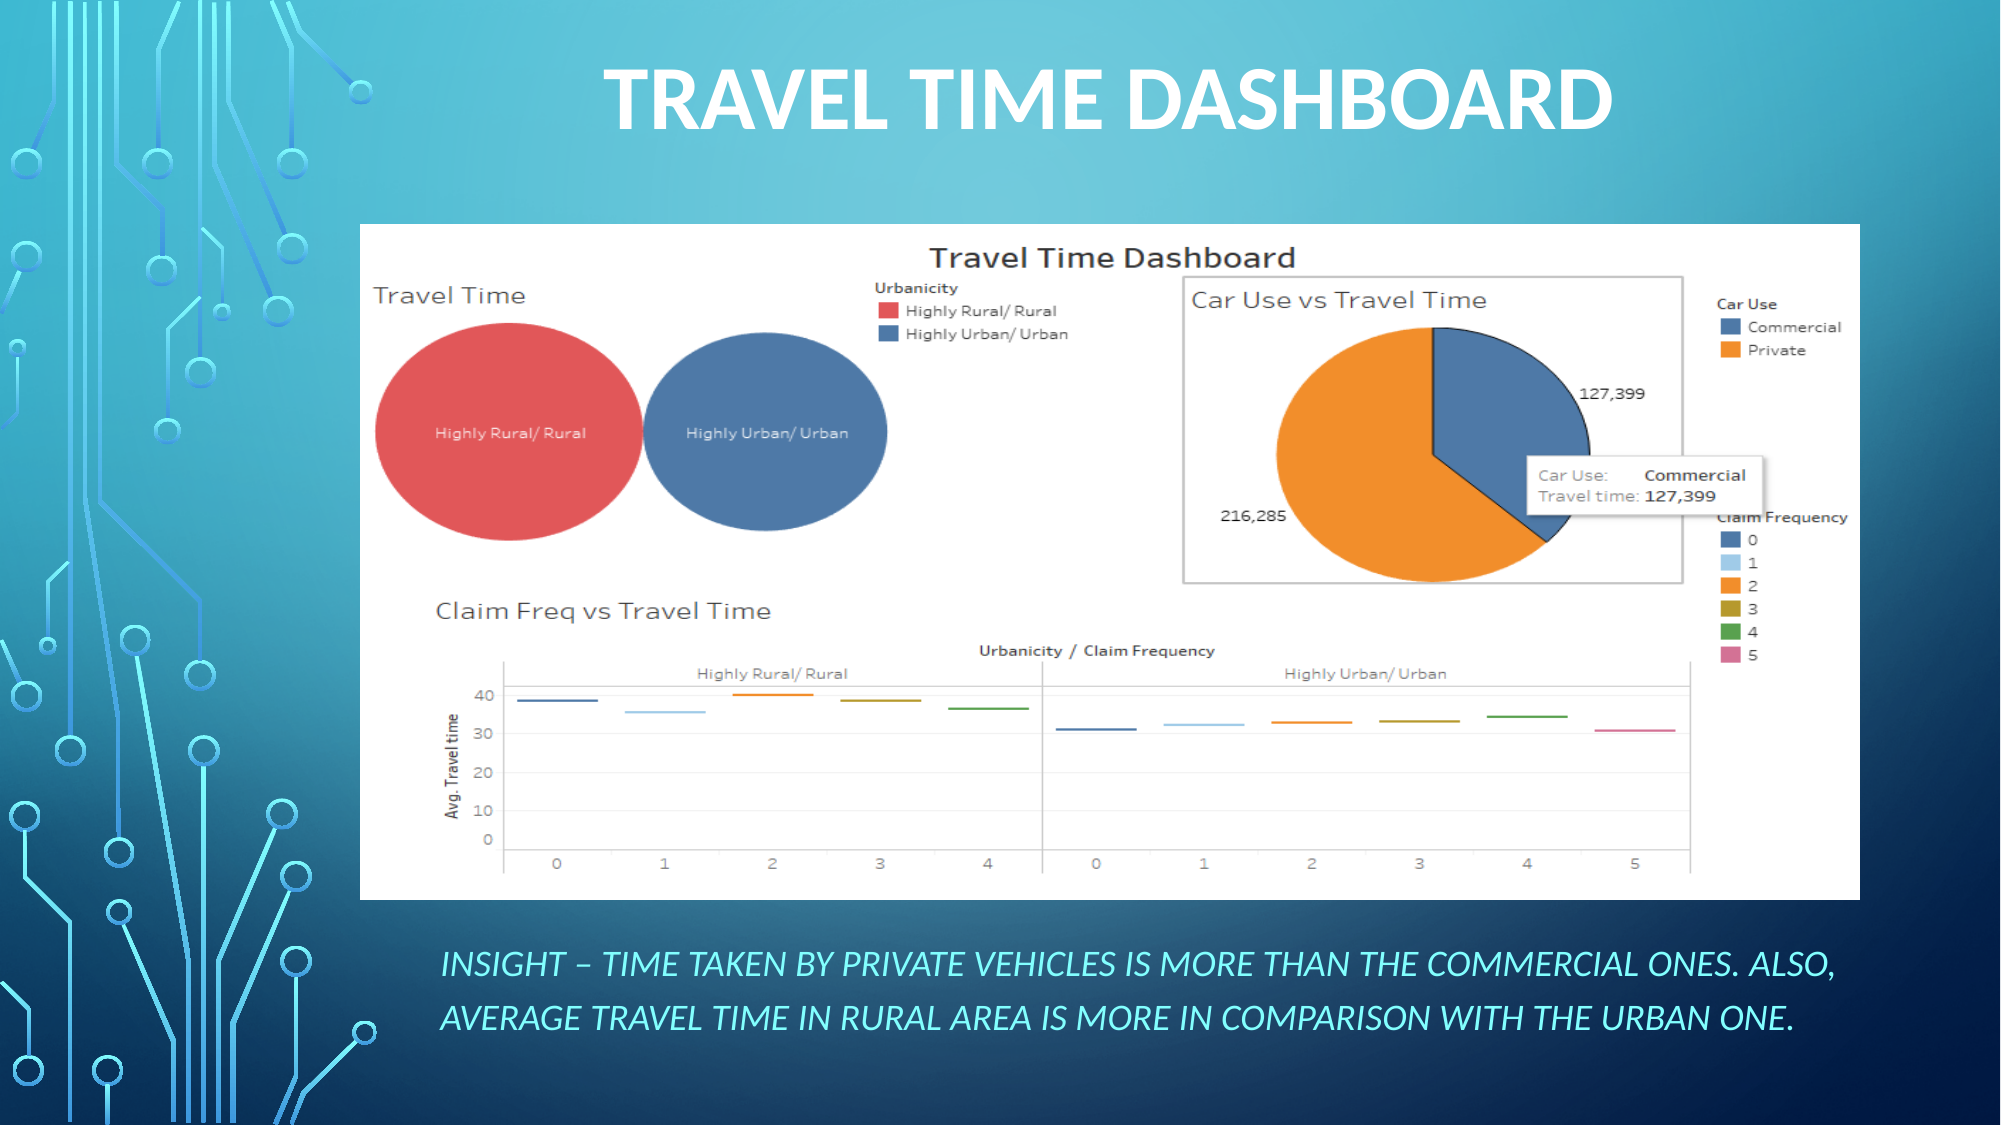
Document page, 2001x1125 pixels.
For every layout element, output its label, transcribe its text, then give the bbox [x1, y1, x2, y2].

title Travel Time Dashboard [313, 43, 1907, 171]
subtitle Insight – Time taken by private vehicles is more than the commercial ones. Also, average travel time in rural area is more in comparison with the urban one. [425, 922, 1948, 1100]
picture [359, 224, 1861, 901]
